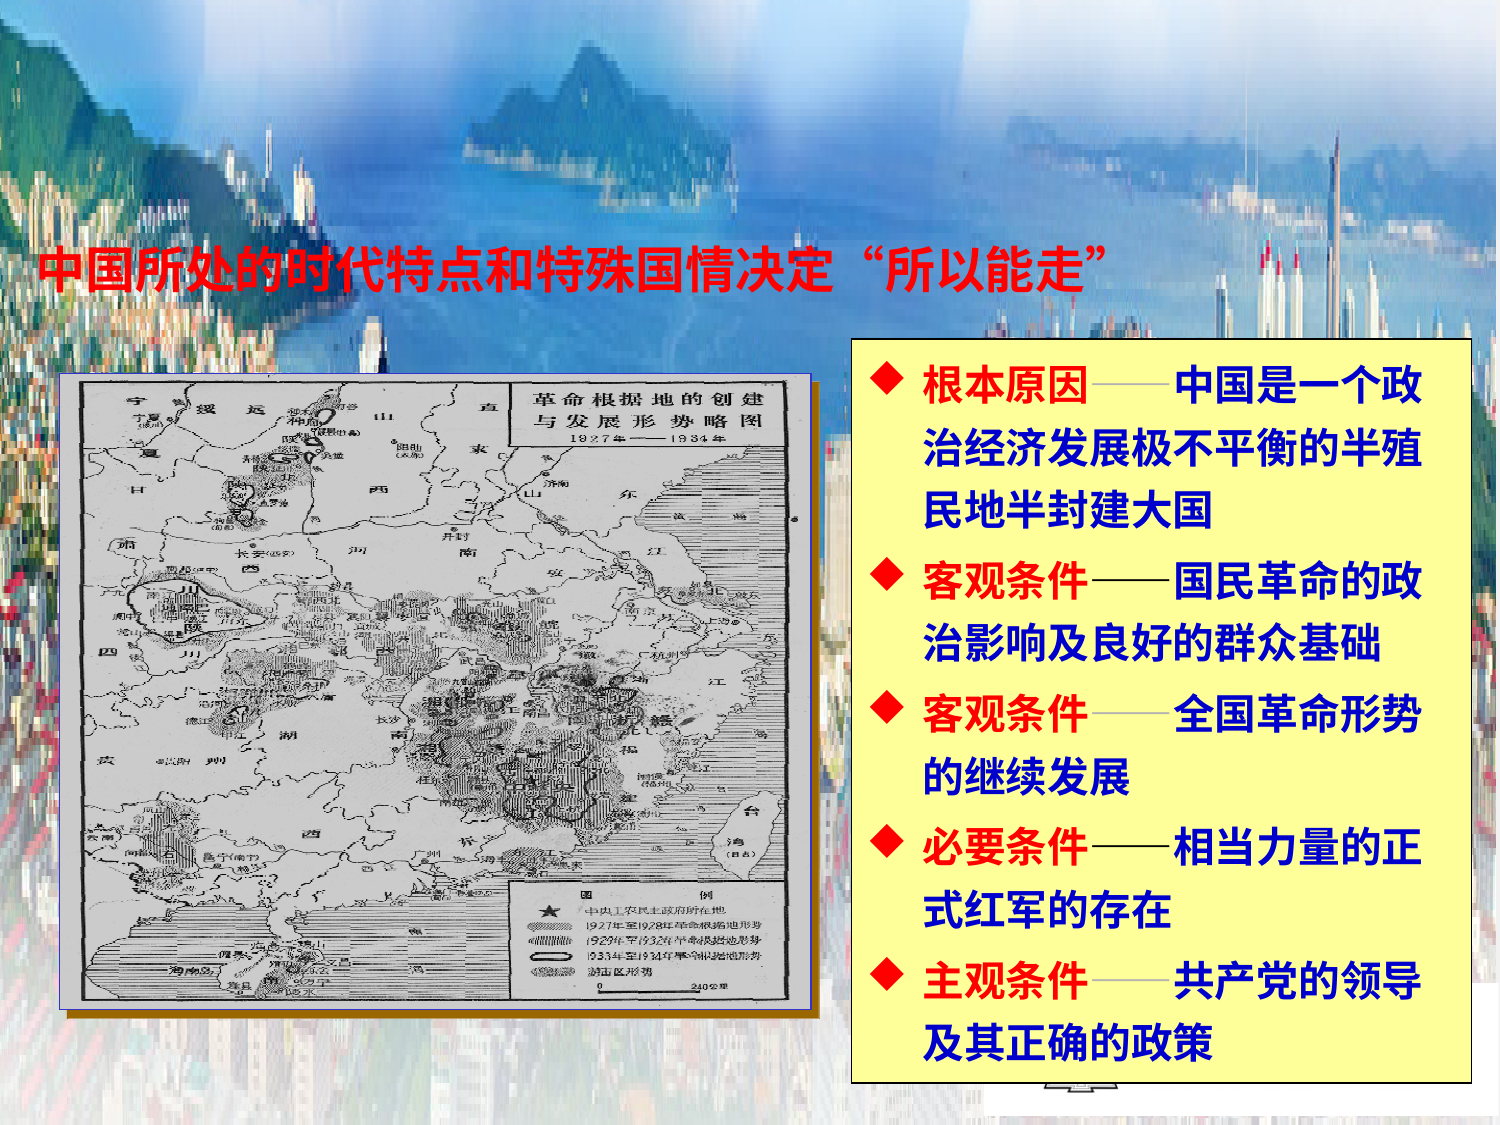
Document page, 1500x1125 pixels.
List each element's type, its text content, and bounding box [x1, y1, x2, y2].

list 根本原因——中国是一个政治经济发展极不平衡的半殖民地半封建大国 客观条件——国民革命的政治影响及良好的群众基础 客观条件——全国革命形势的继续发展 必要条件——相当力量的正式红军的存在 主观条件——共产党的领导及其正确的政策 [851, 338, 1472, 1084]
text_box 中国所处的时代特点和特殊国情决定“所以能走” [20, 215, 1183, 306]
picture [0, 0, 1500, 1125]
